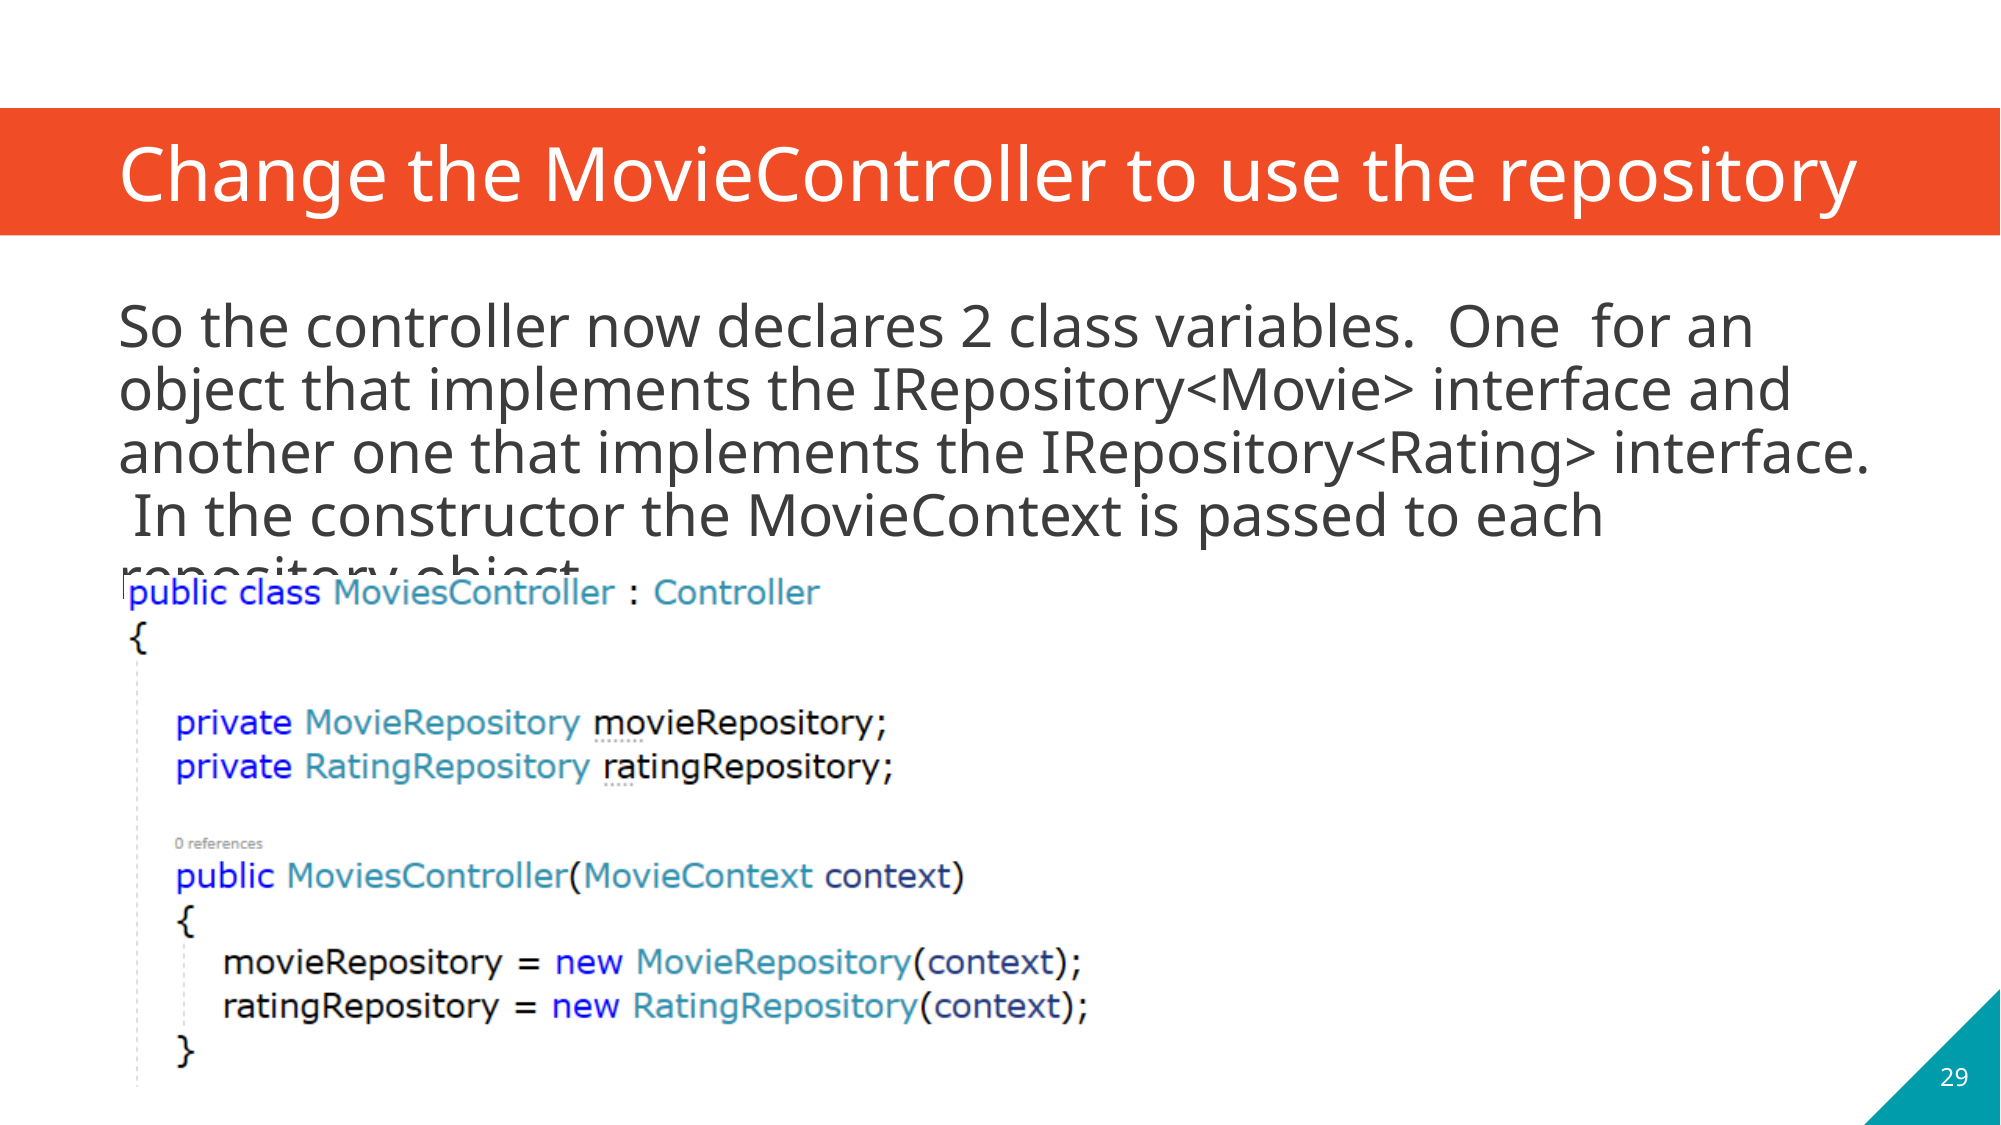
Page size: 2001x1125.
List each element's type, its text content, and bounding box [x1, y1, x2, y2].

list So the controller now declares 2 class variables. One for an object that implements the IRepository<Movie> interface and another one that implements the IRepository<Rating> interface. In the constructor the MovieContext is passed to each repository object. [0, 237, 2000, 1040]
slide_number 29 [1862, 987, 2000, 1125]
picture [124, 575, 1094, 1087]
title Change the MovieController to use the repository [0, 108, 2000, 236]
